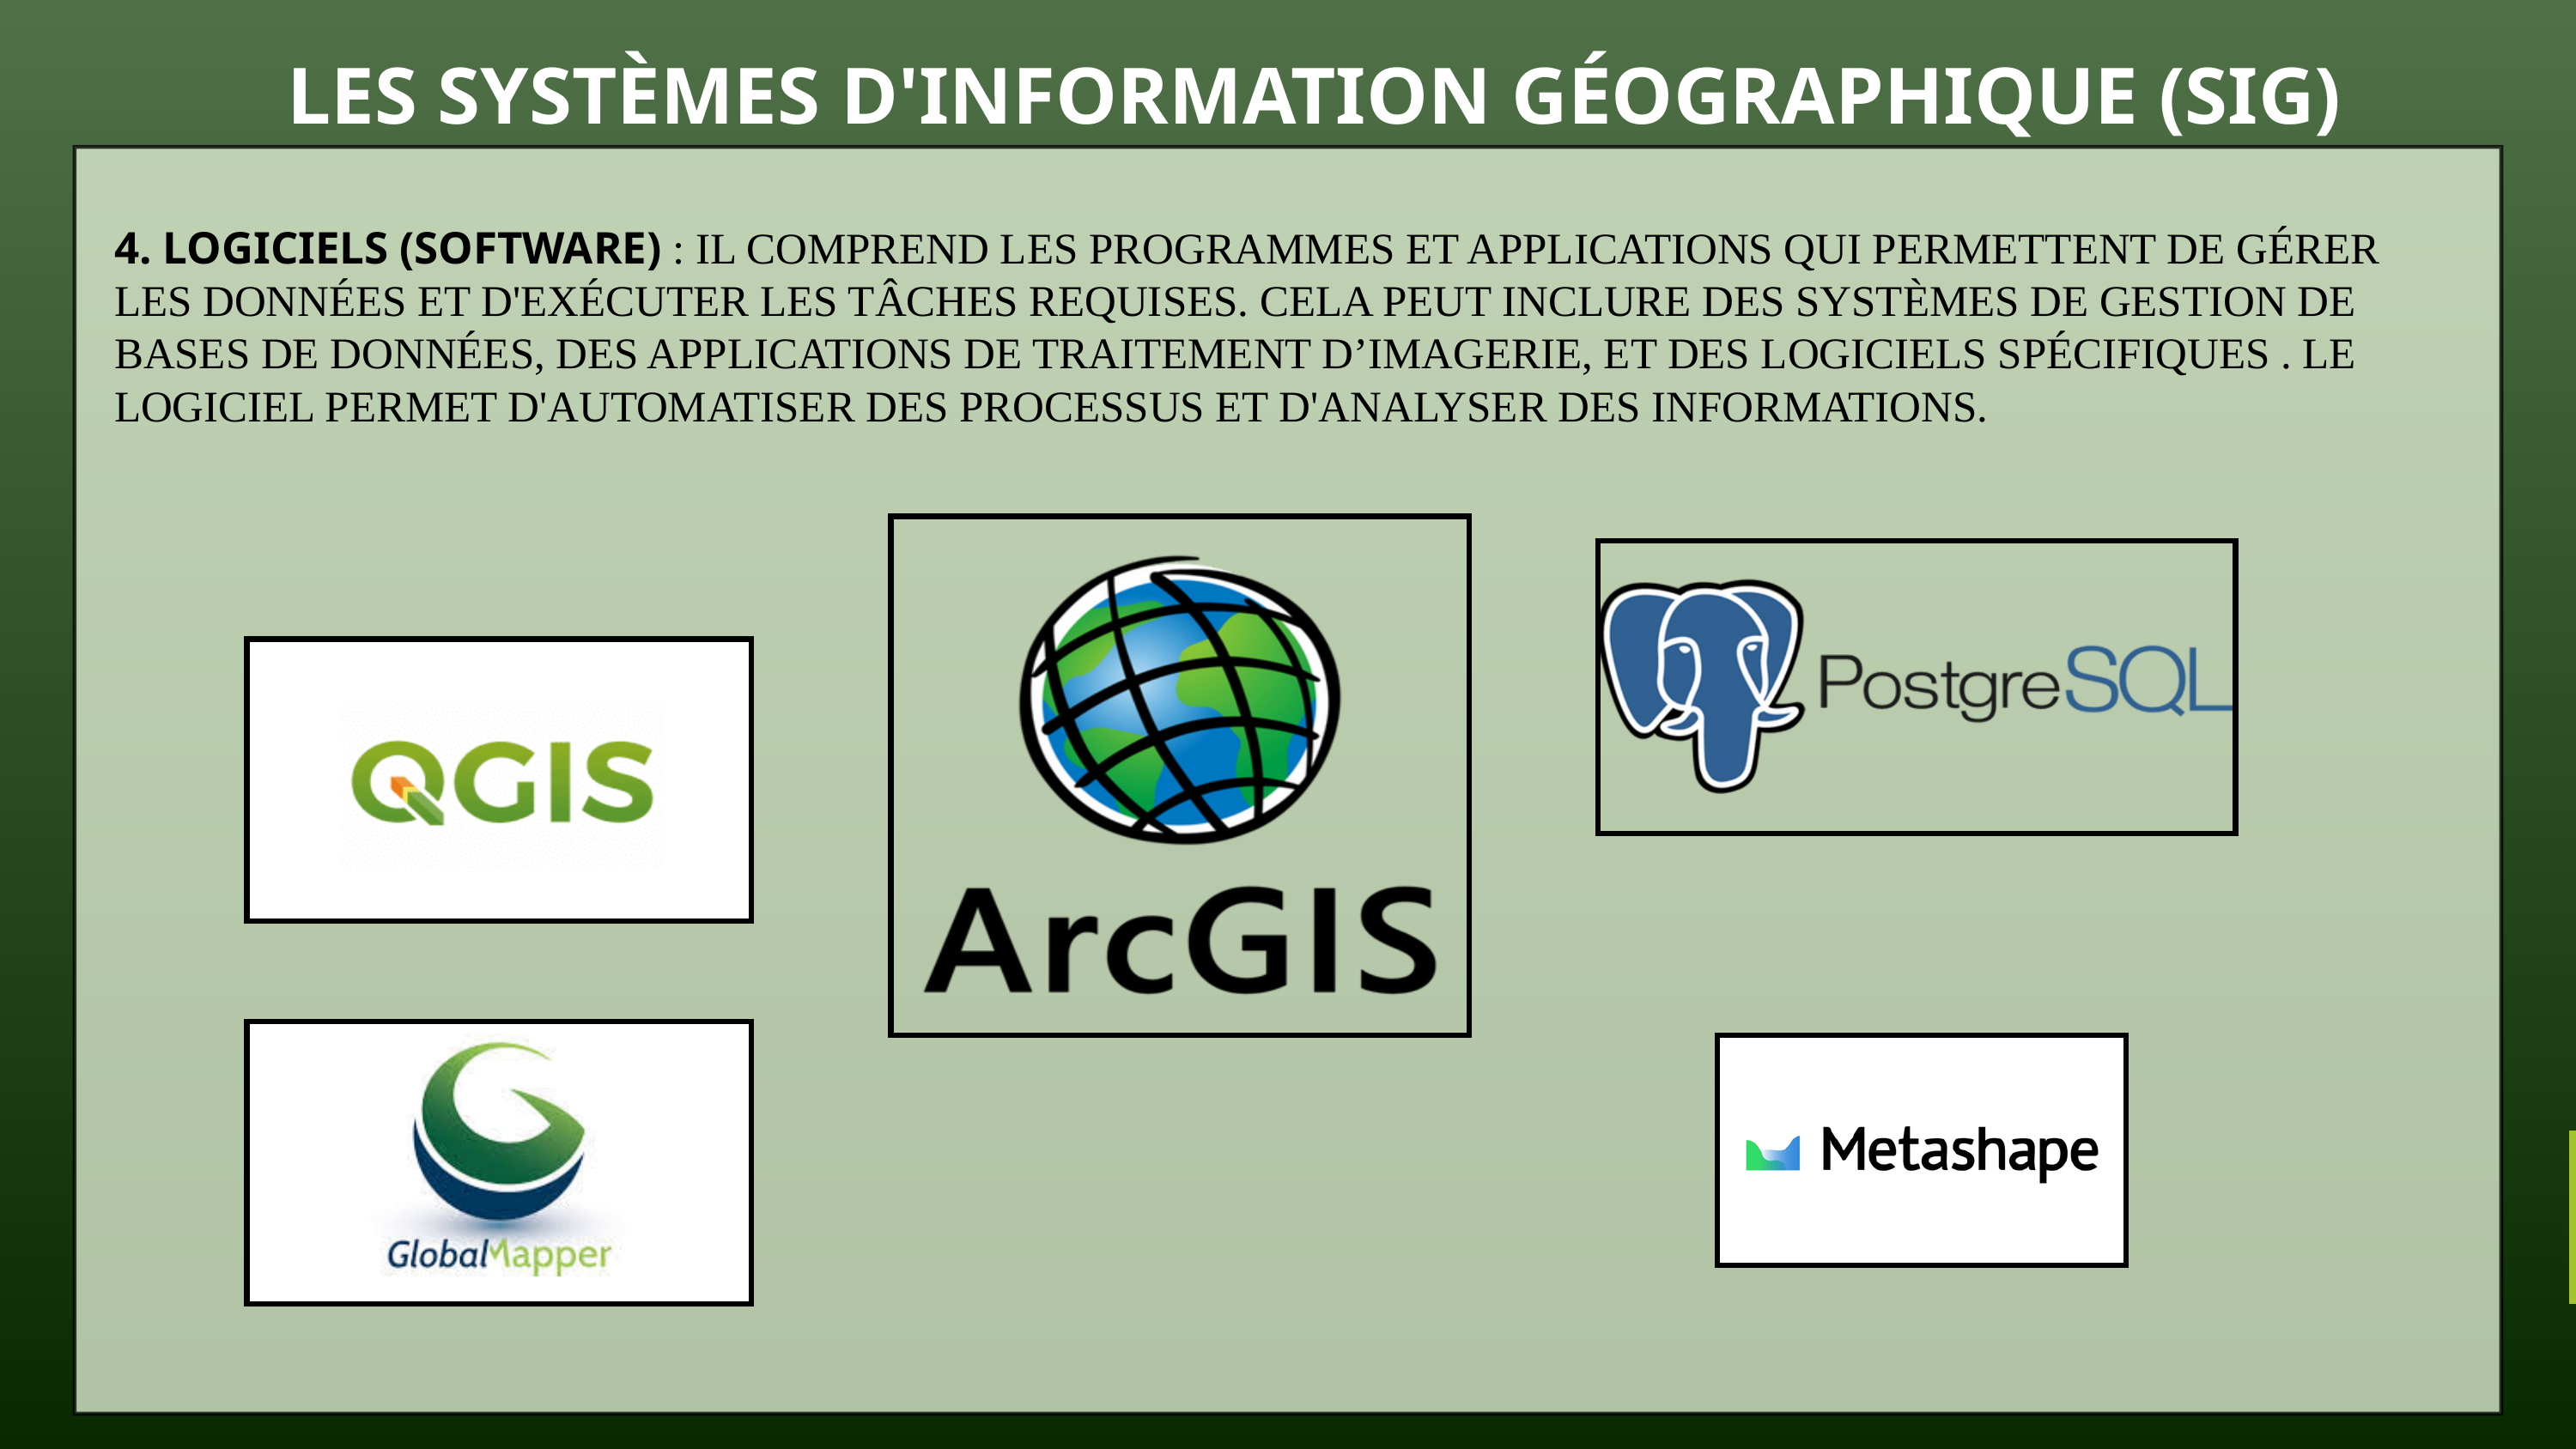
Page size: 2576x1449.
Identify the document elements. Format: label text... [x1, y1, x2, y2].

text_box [2568, 1130, 2576, 1304]
text_box LES SYSTÈMES D'INFORMATION GÉOGRAPHIQUE (SIG) [39, 46, 2576, 140]
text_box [72, 144, 2504, 1416]
